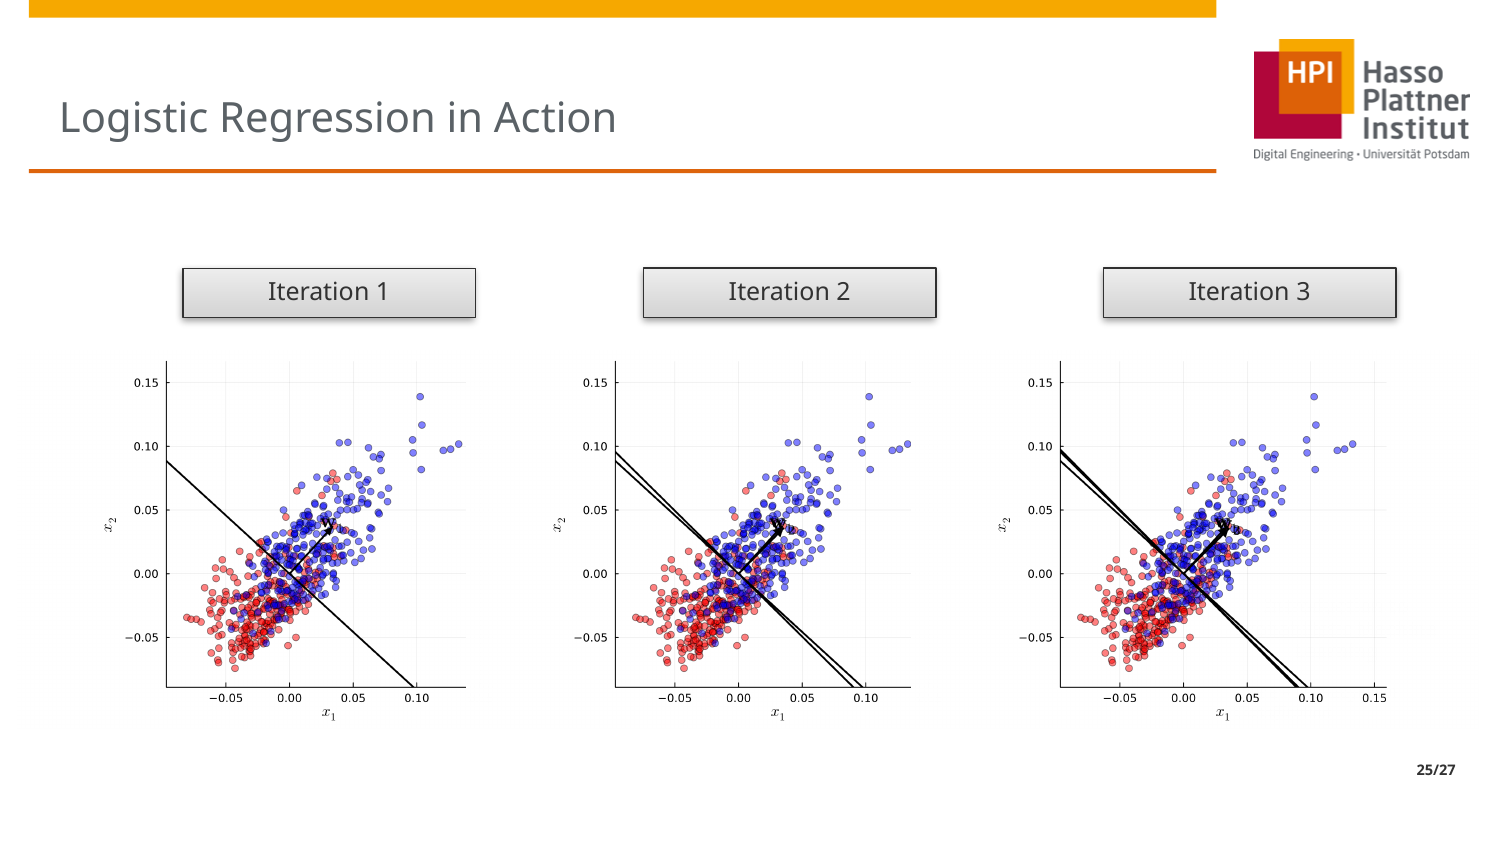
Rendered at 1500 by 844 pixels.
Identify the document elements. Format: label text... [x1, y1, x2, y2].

picture [17, 350, 1479, 730]
text_box Iteration 3 [1103, 267, 1397, 318]
text_box Iteration 2 [643, 267, 937, 318]
picture [1254, 39, 1470, 161]
title Logistic Regression in Action [58, 17, 1187, 170]
list Iteration 1 [182, 268, 476, 318]
